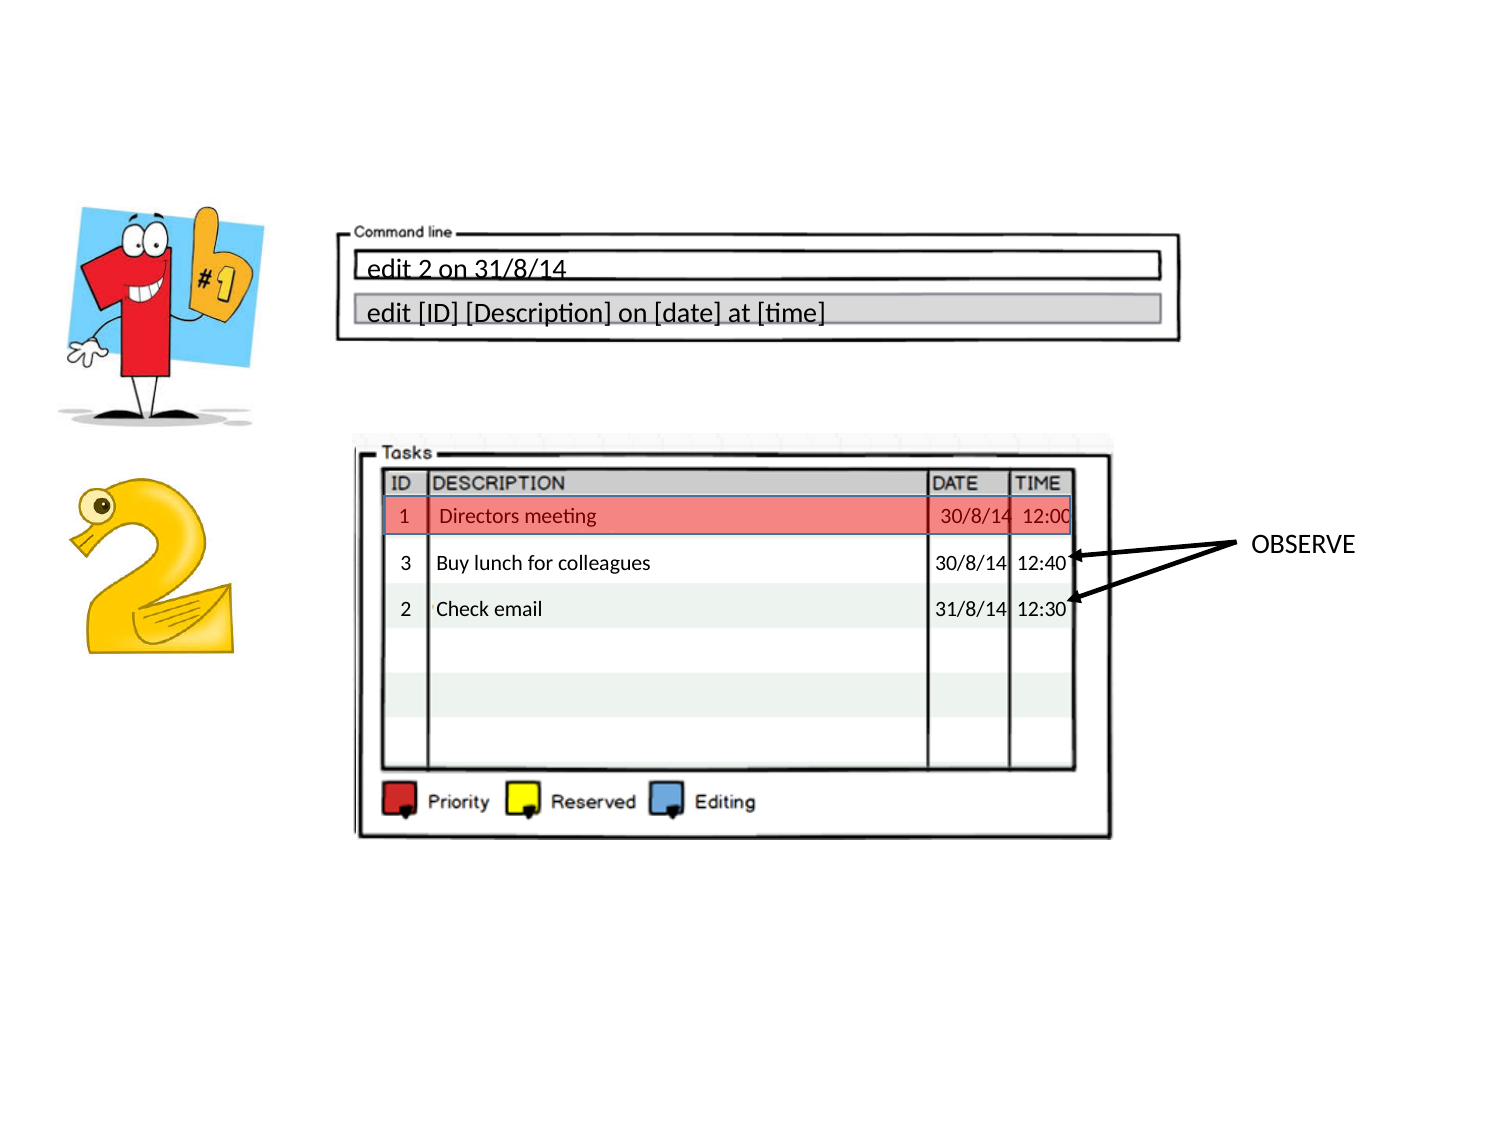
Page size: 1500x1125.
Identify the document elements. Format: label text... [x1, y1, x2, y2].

text_box OBSERVE [1236, 517, 1372, 567]
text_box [352, 433, 1113, 835]
picture [69, 478, 238, 657]
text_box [1066, 542, 1236, 602]
picture [329, 224, 1191, 349]
picture [50, 199, 272, 434]
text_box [356, 438, 1164, 840]
